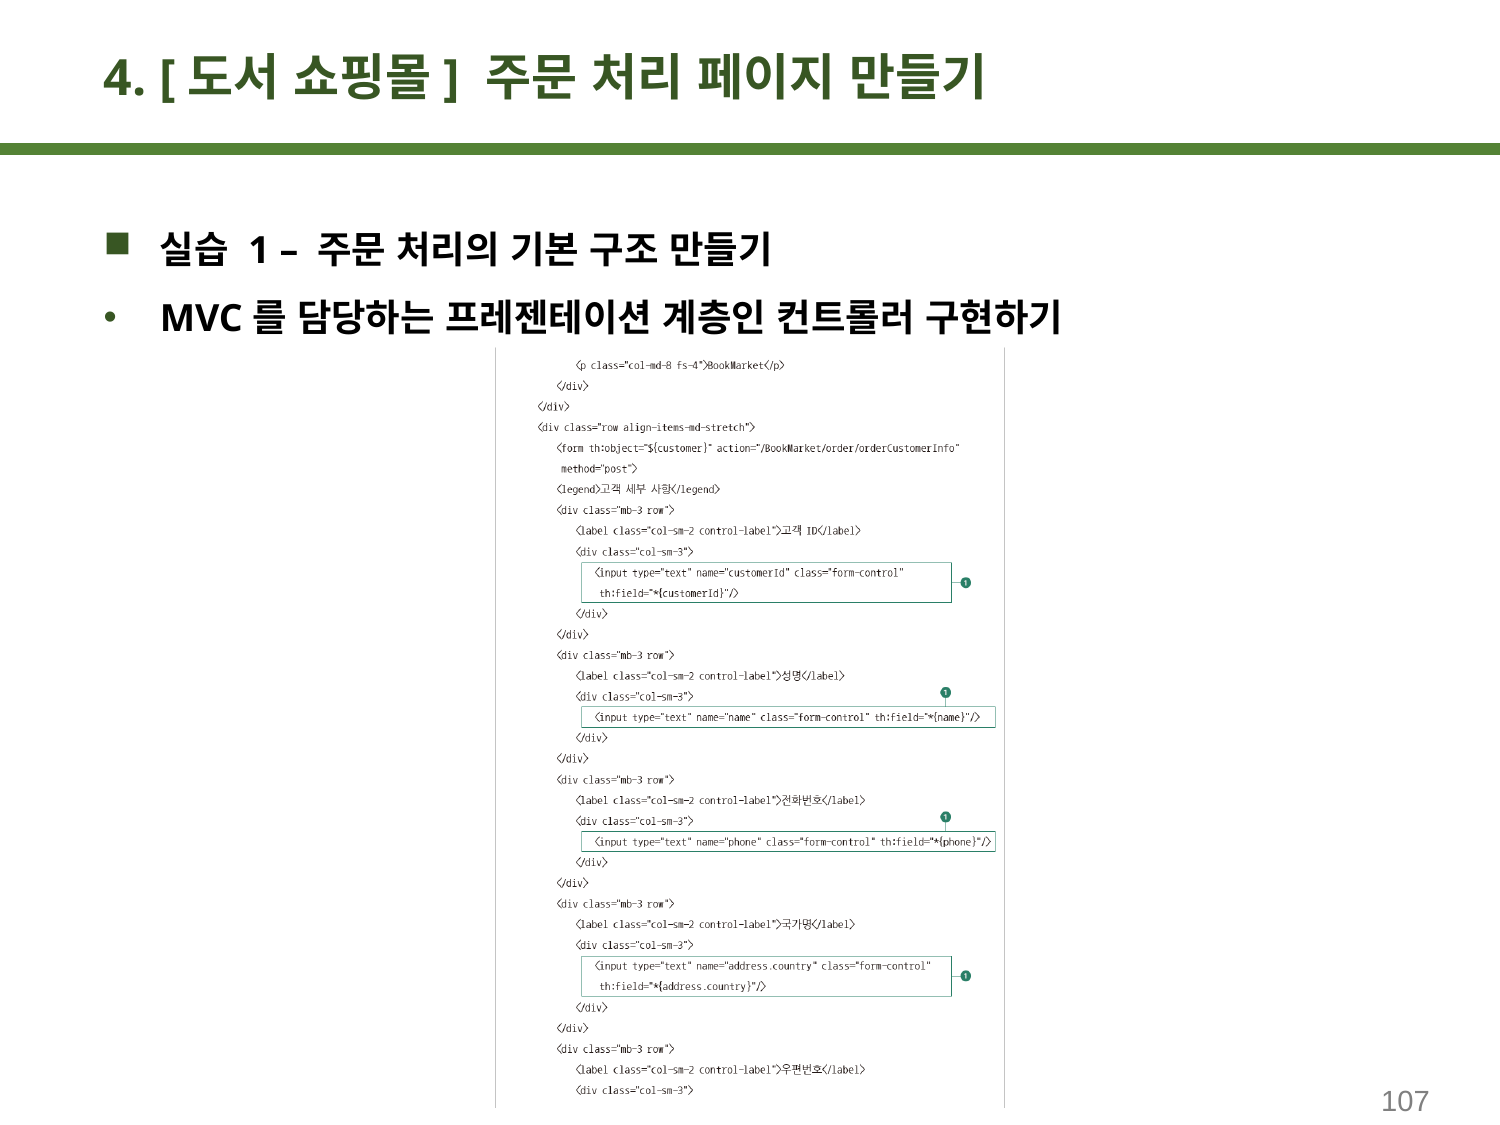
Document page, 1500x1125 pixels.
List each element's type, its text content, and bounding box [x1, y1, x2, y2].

list 실습 1 – 주문 처리의 기본 구조 만들기 MVC를 담당하는 프레젠테이션 계층인 컨트롤러 구현하기 [88, 196, 1423, 1083]
picture [490, 343, 1010, 1115]
title 4. [도서 쇼핑몰] 주문 처리 페이지 만들기 [88, 30, 1447, 121]
